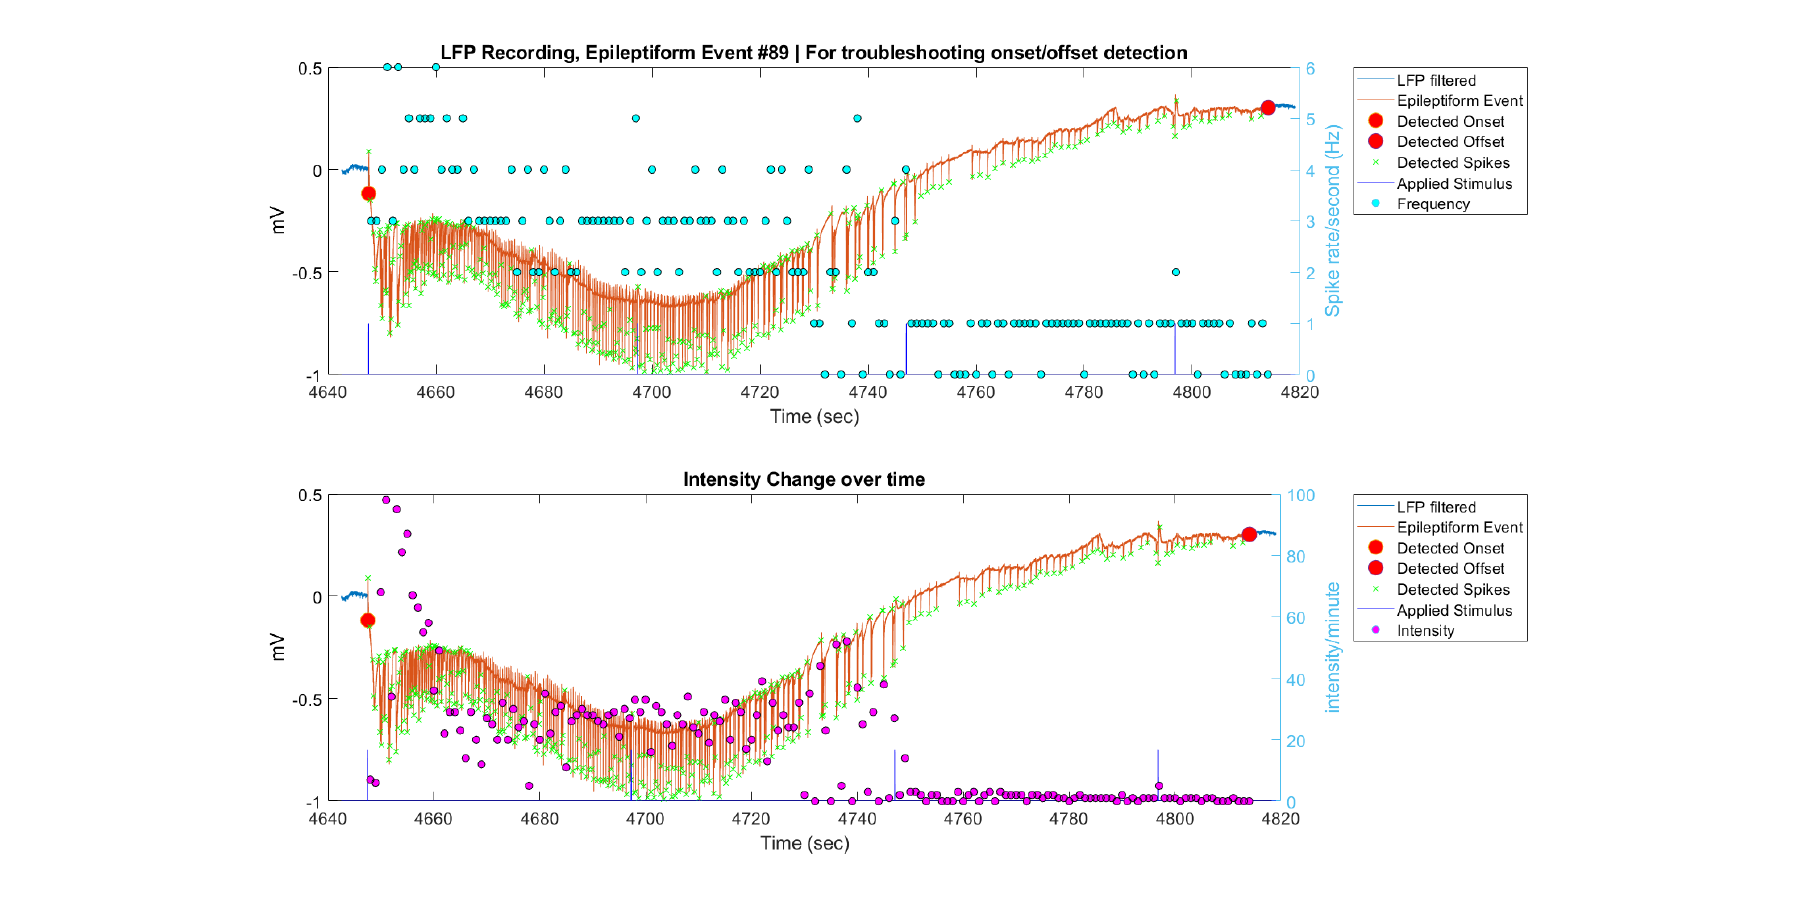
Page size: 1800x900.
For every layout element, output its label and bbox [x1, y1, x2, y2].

picture [126, 0, 1674, 900]
